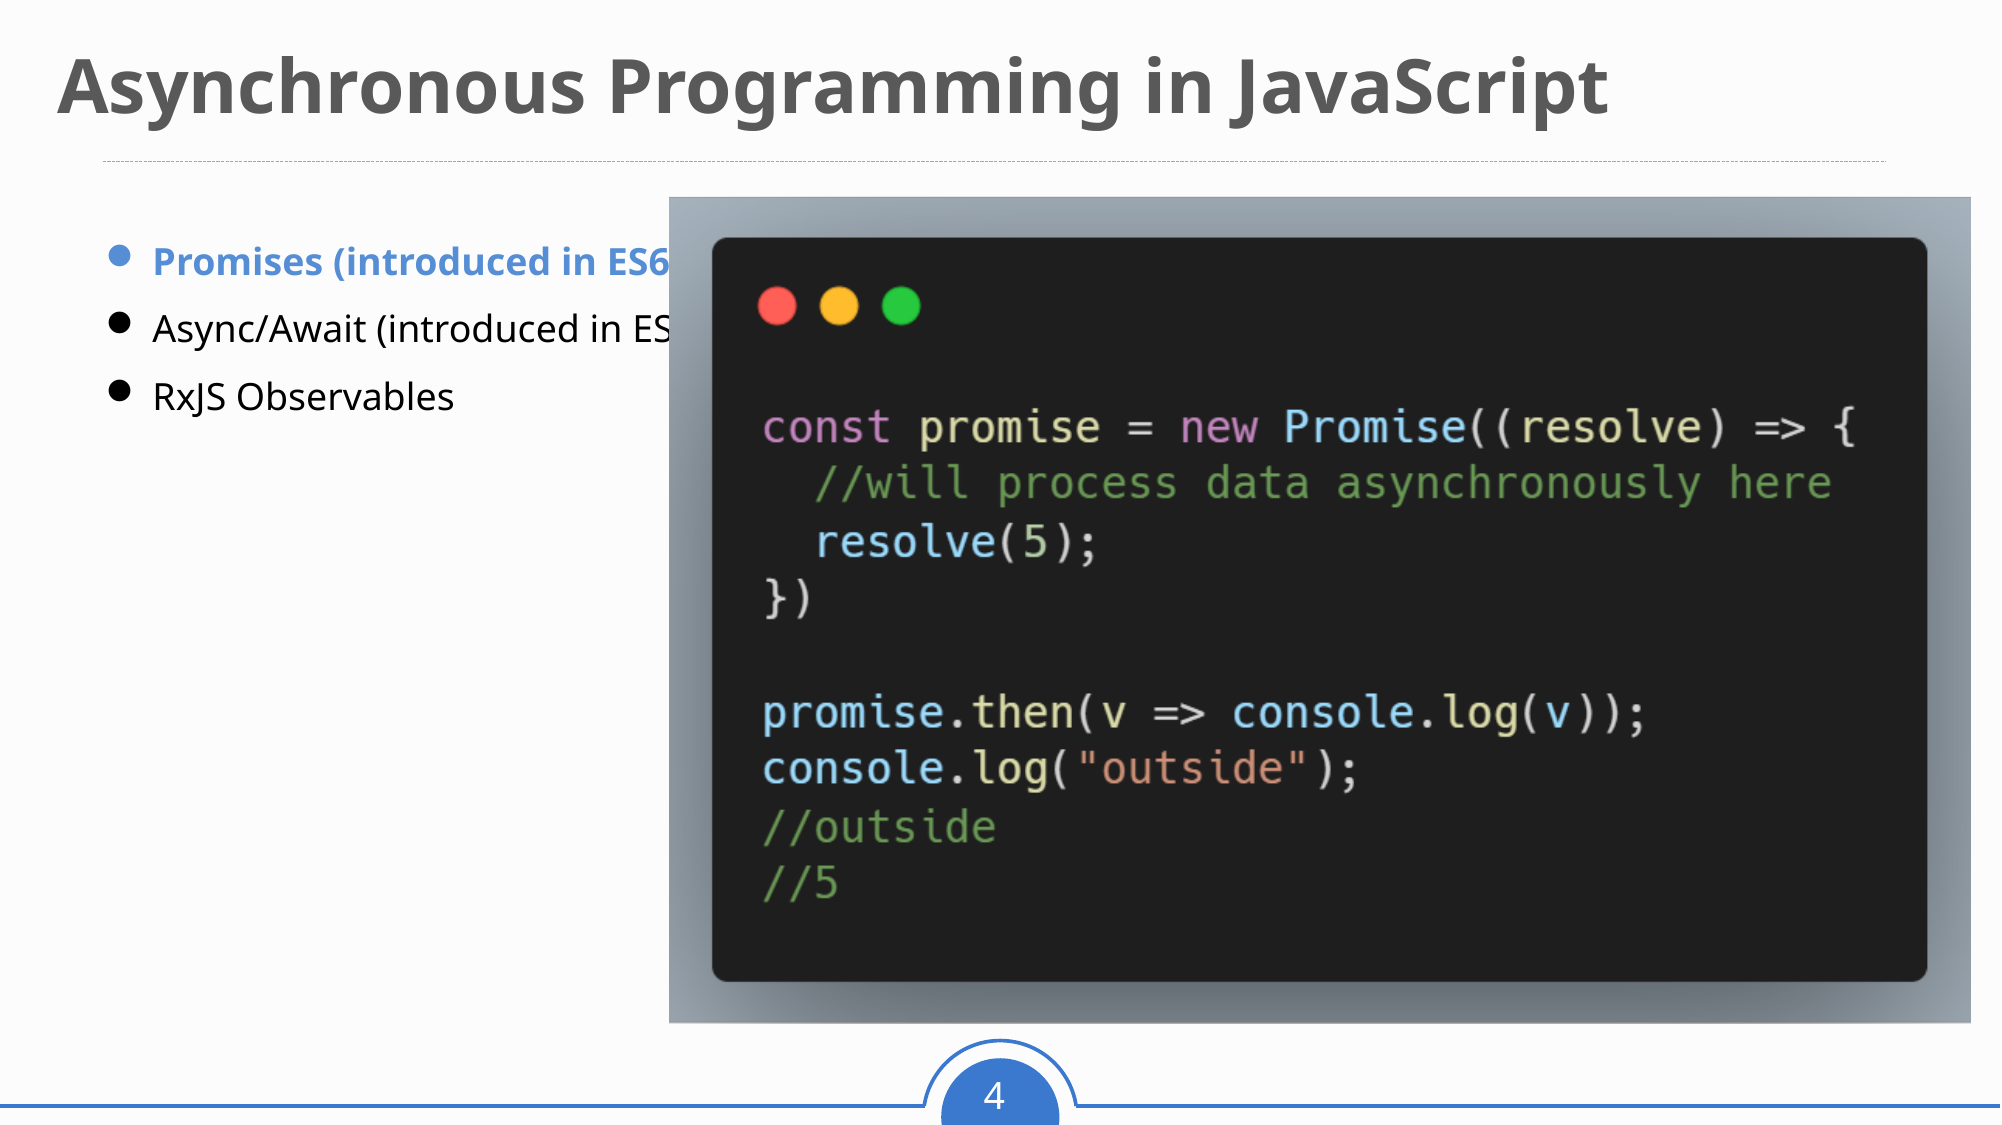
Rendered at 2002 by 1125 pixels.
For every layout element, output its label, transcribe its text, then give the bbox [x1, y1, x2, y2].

text_box Promises (introduced in ES6) Async/Await (introduced in ES8) RxJS Observables [90, 208, 664, 426]
picture [669, 195, 1971, 1024]
text_box Asynchronous Programming in JavaScript [42, 30, 1626, 136]
